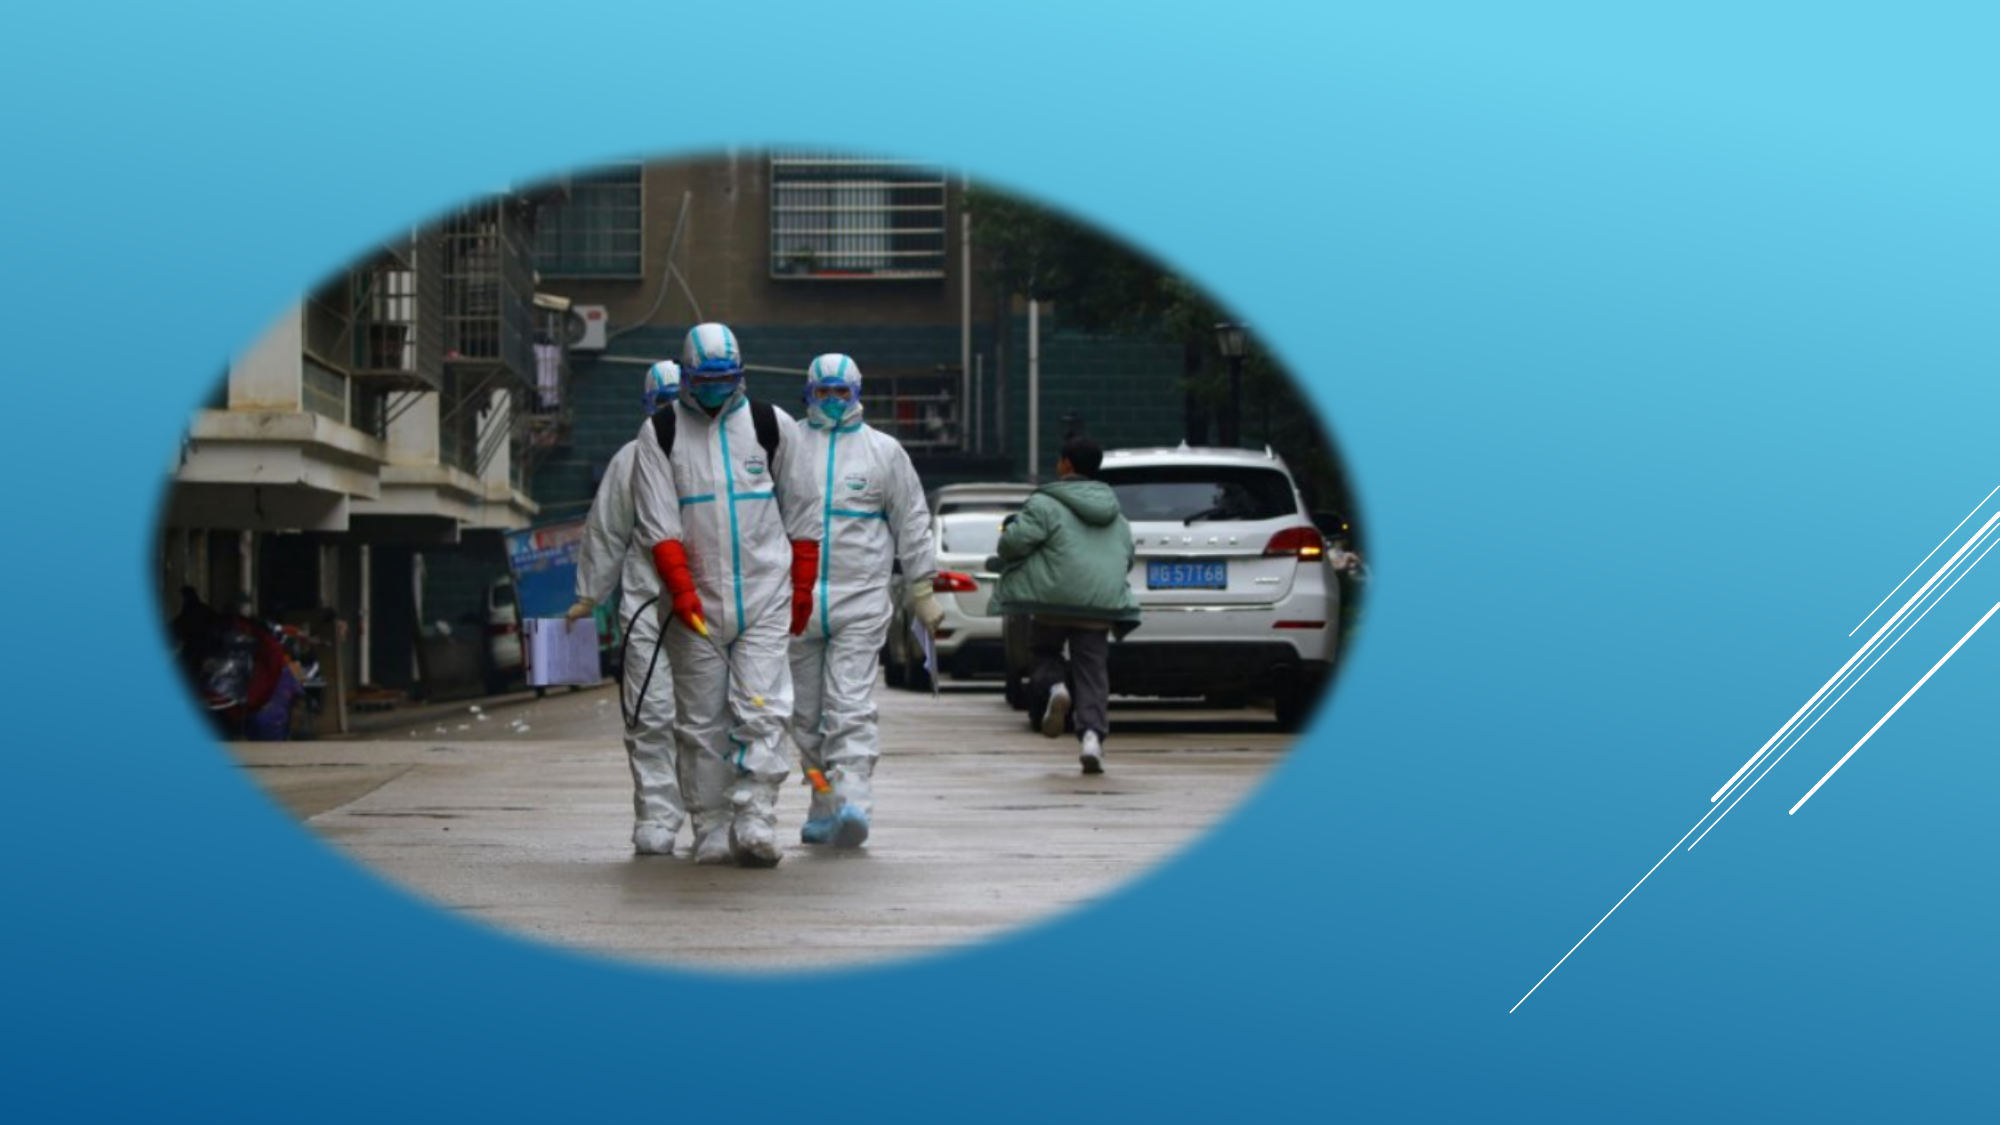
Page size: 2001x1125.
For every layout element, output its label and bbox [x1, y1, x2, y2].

picture [134, 134, 1385, 991]
